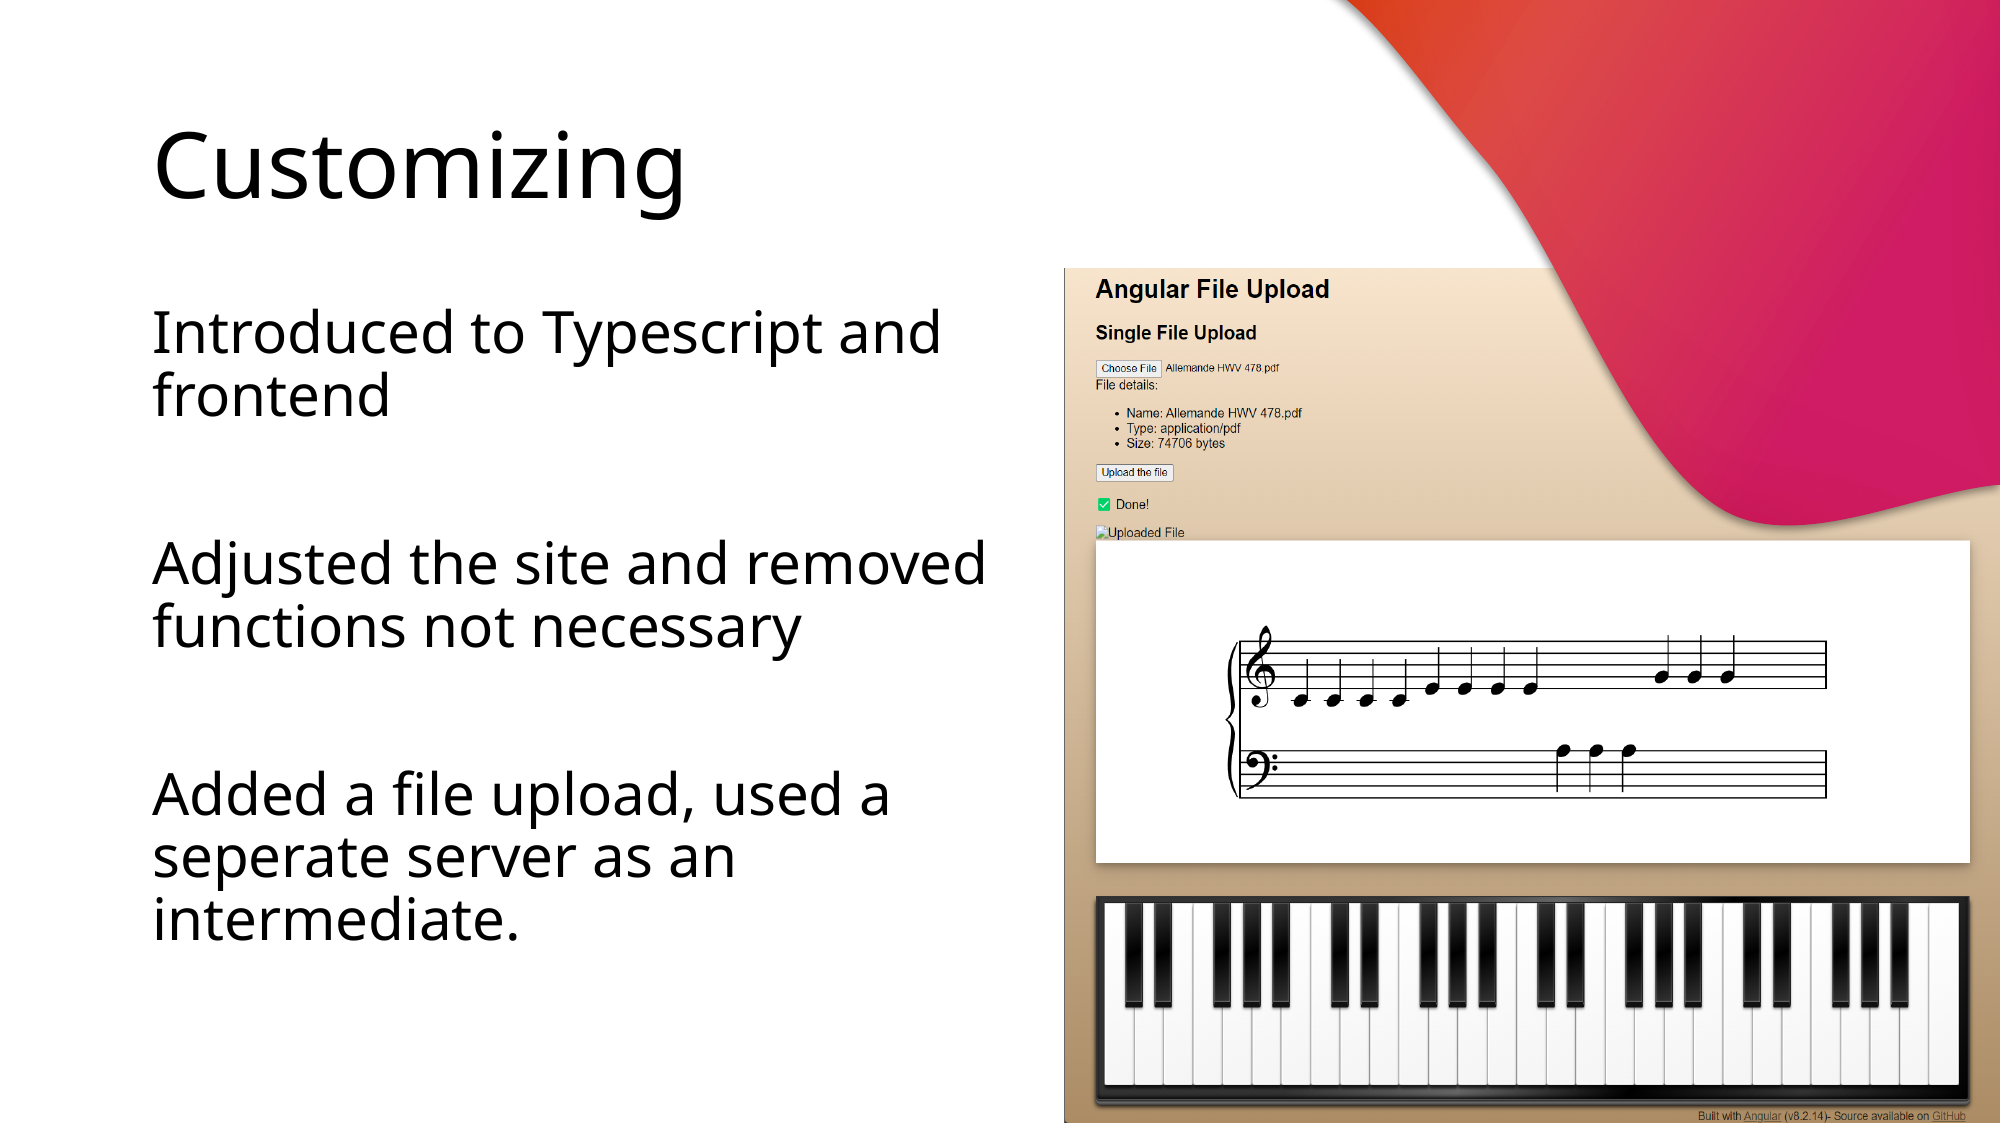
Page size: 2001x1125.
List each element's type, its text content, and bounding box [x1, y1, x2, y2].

picture [1064, 0, 2000, 1124]
title Customizing [137, 59, 1308, 278]
list Introduced to Typescript and frontend Adjusted the site and removed functions not necessary Added a file upload, used a seperate server as an intermediate. [137, 295, 1014, 1010]
